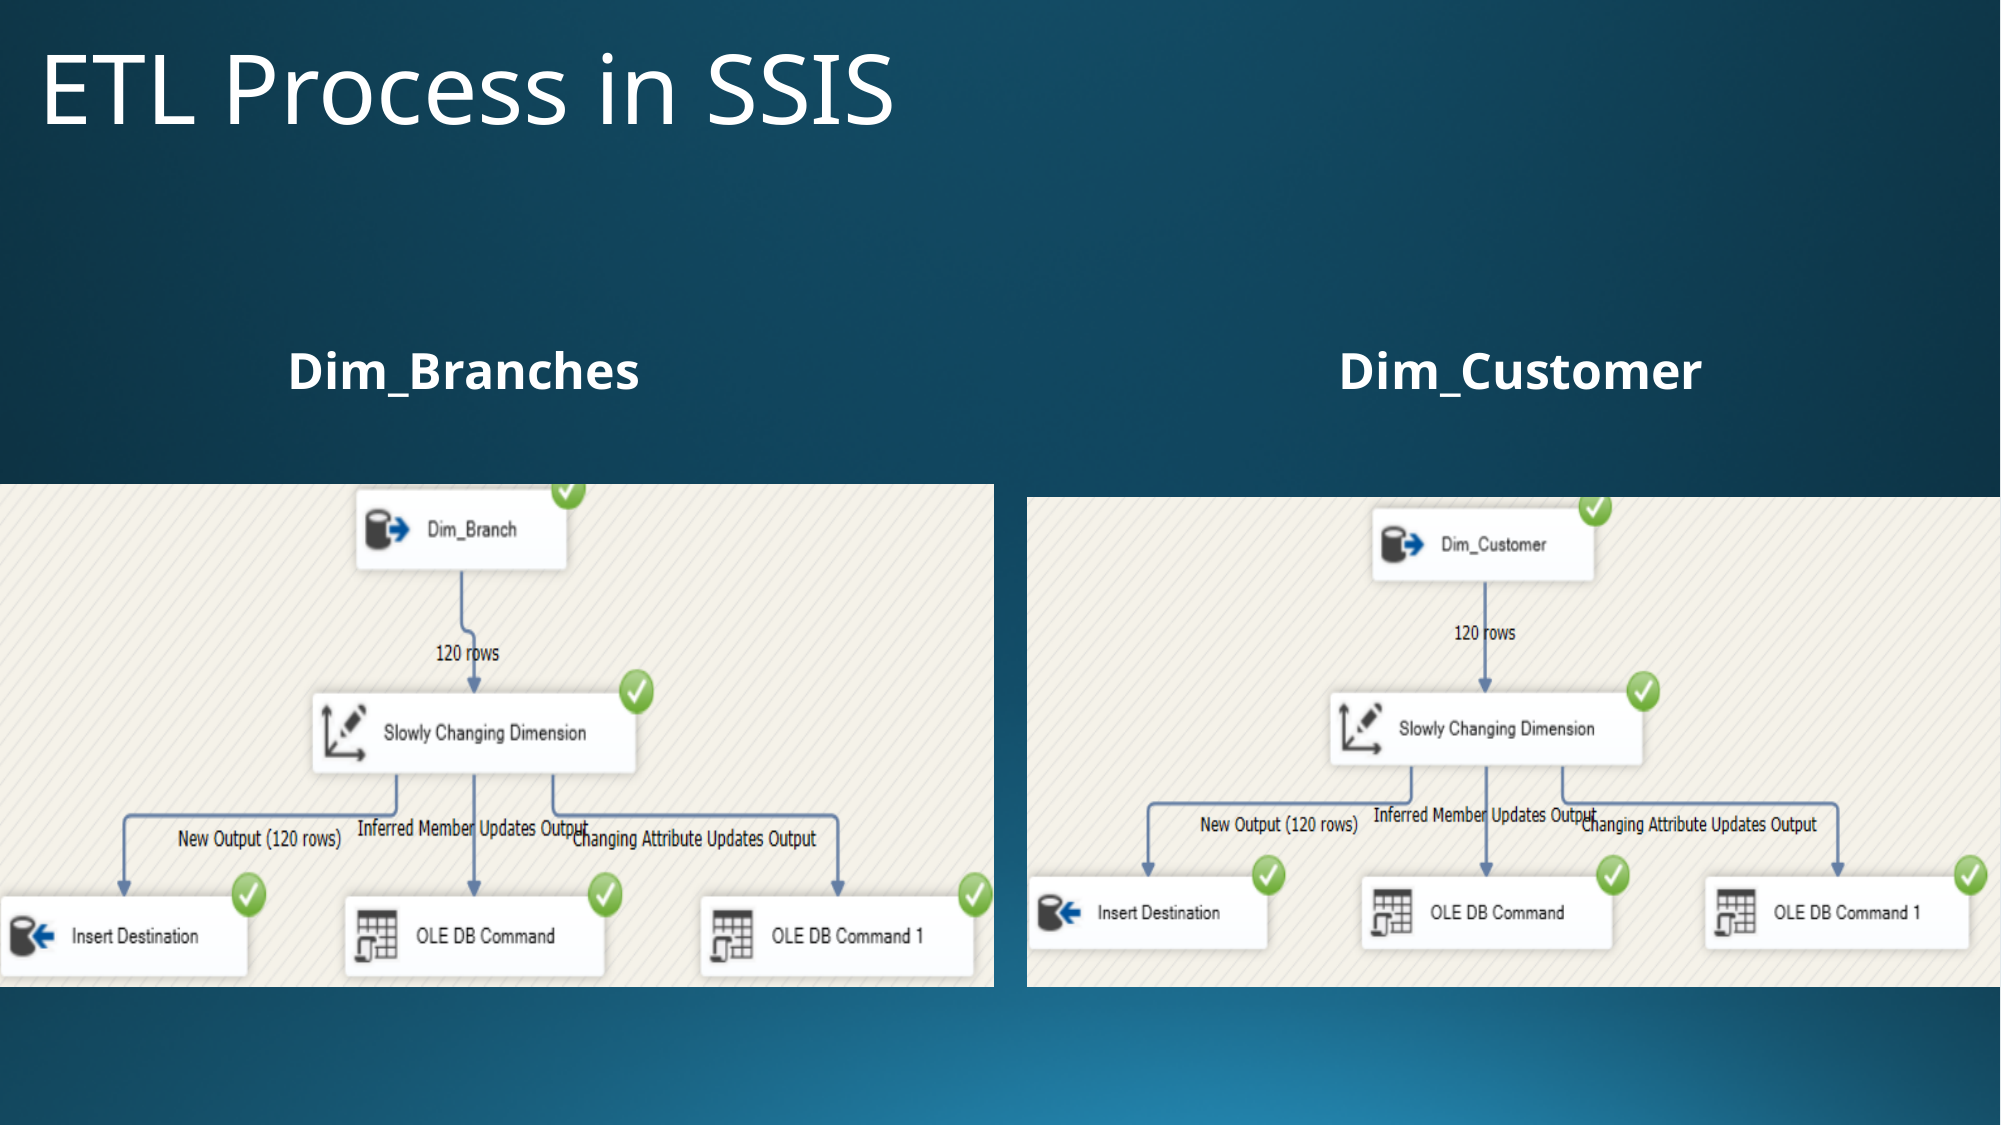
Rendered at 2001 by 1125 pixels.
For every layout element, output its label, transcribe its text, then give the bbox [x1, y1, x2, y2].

picture [0, 0, 2001, 1125]
title ETL Process in SSIS [23, 29, 932, 159]
text_box Dim_Branches [272, 332, 813, 408]
text_box Dim_Customer [1324, 332, 1865, 408]
